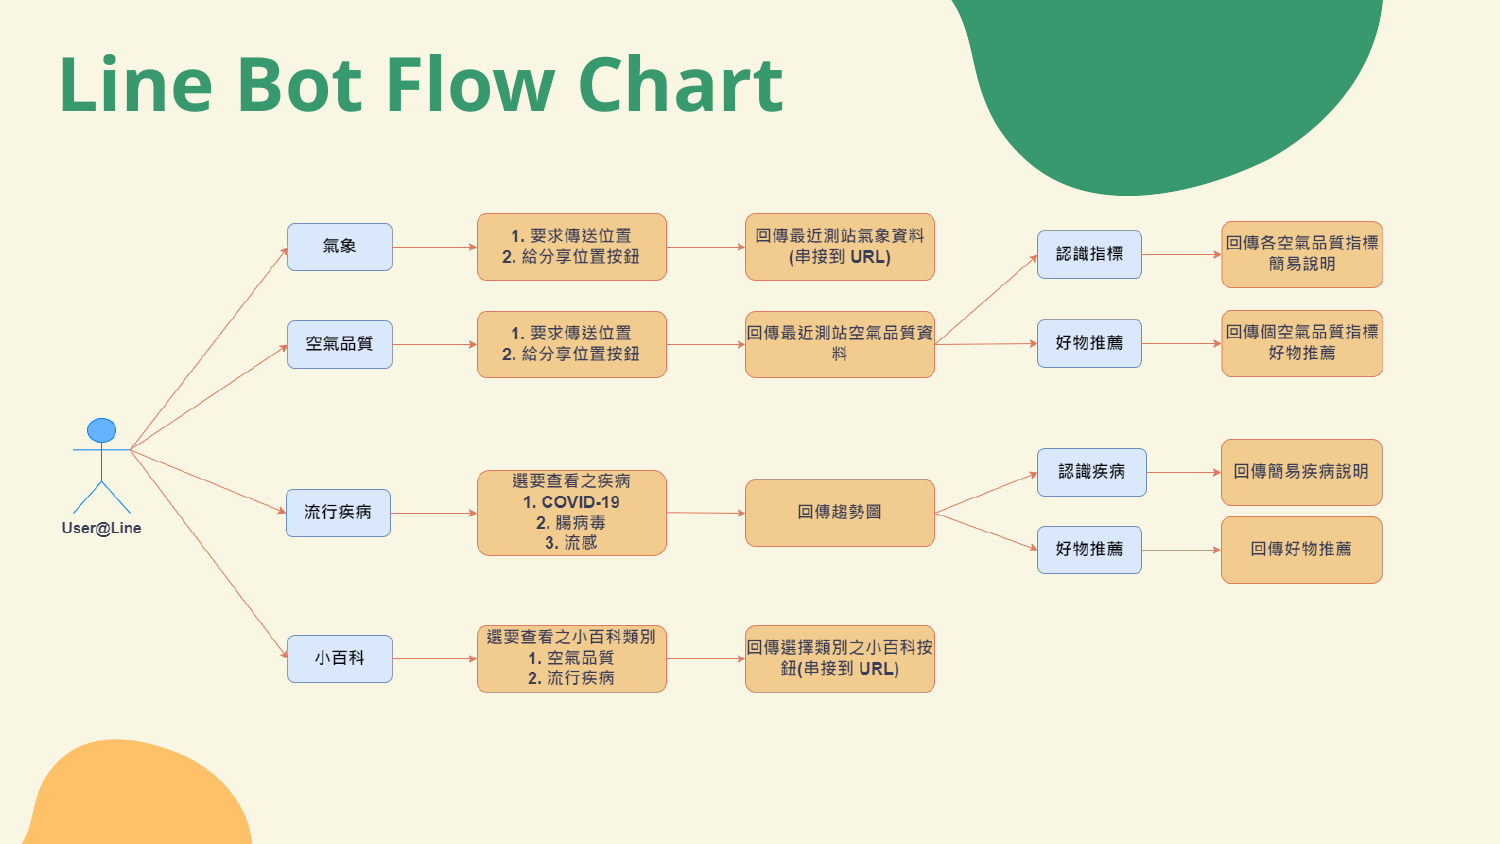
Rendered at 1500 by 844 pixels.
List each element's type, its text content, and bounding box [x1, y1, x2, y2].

text_box [21, 739, 253, 844]
text_box [951, 0, 1383, 197]
picture [61, 213, 1384, 694]
text_box Line Bot Flow Chart [41, 21, 904, 115]
